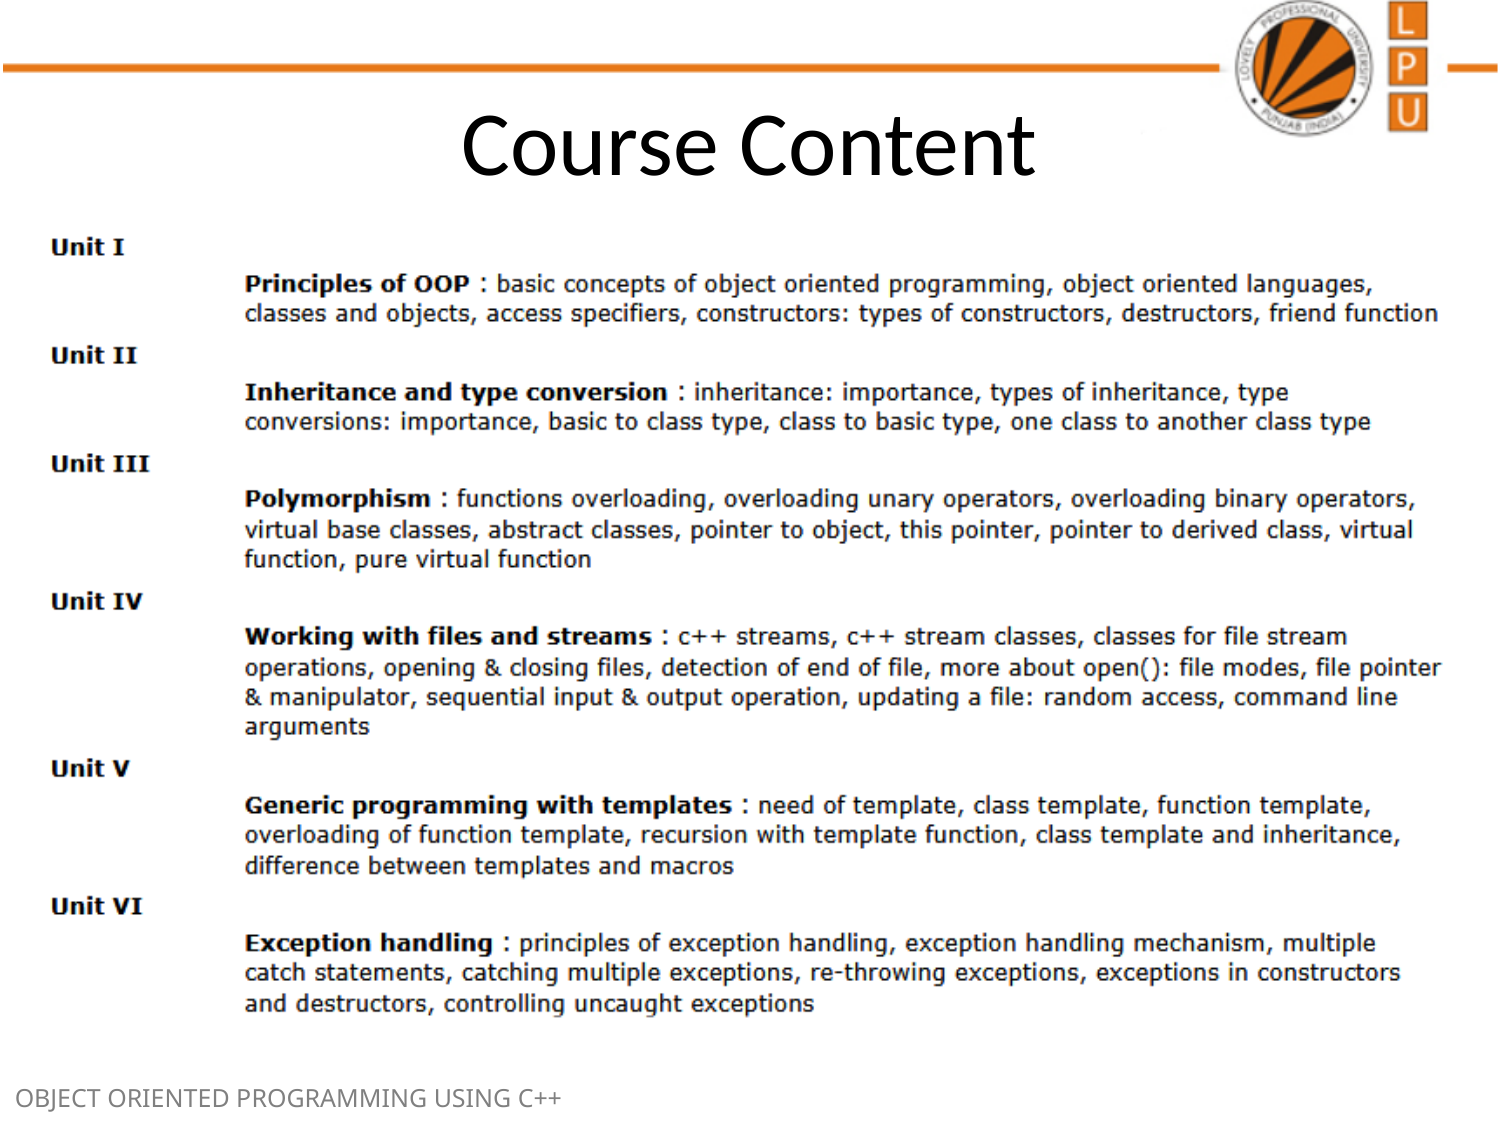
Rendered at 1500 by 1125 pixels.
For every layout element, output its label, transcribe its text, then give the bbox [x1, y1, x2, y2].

picture [3, 0, 1500, 155]
title Course Content [75, 45, 1425, 217]
picture [37, 219, 1451, 1026]
